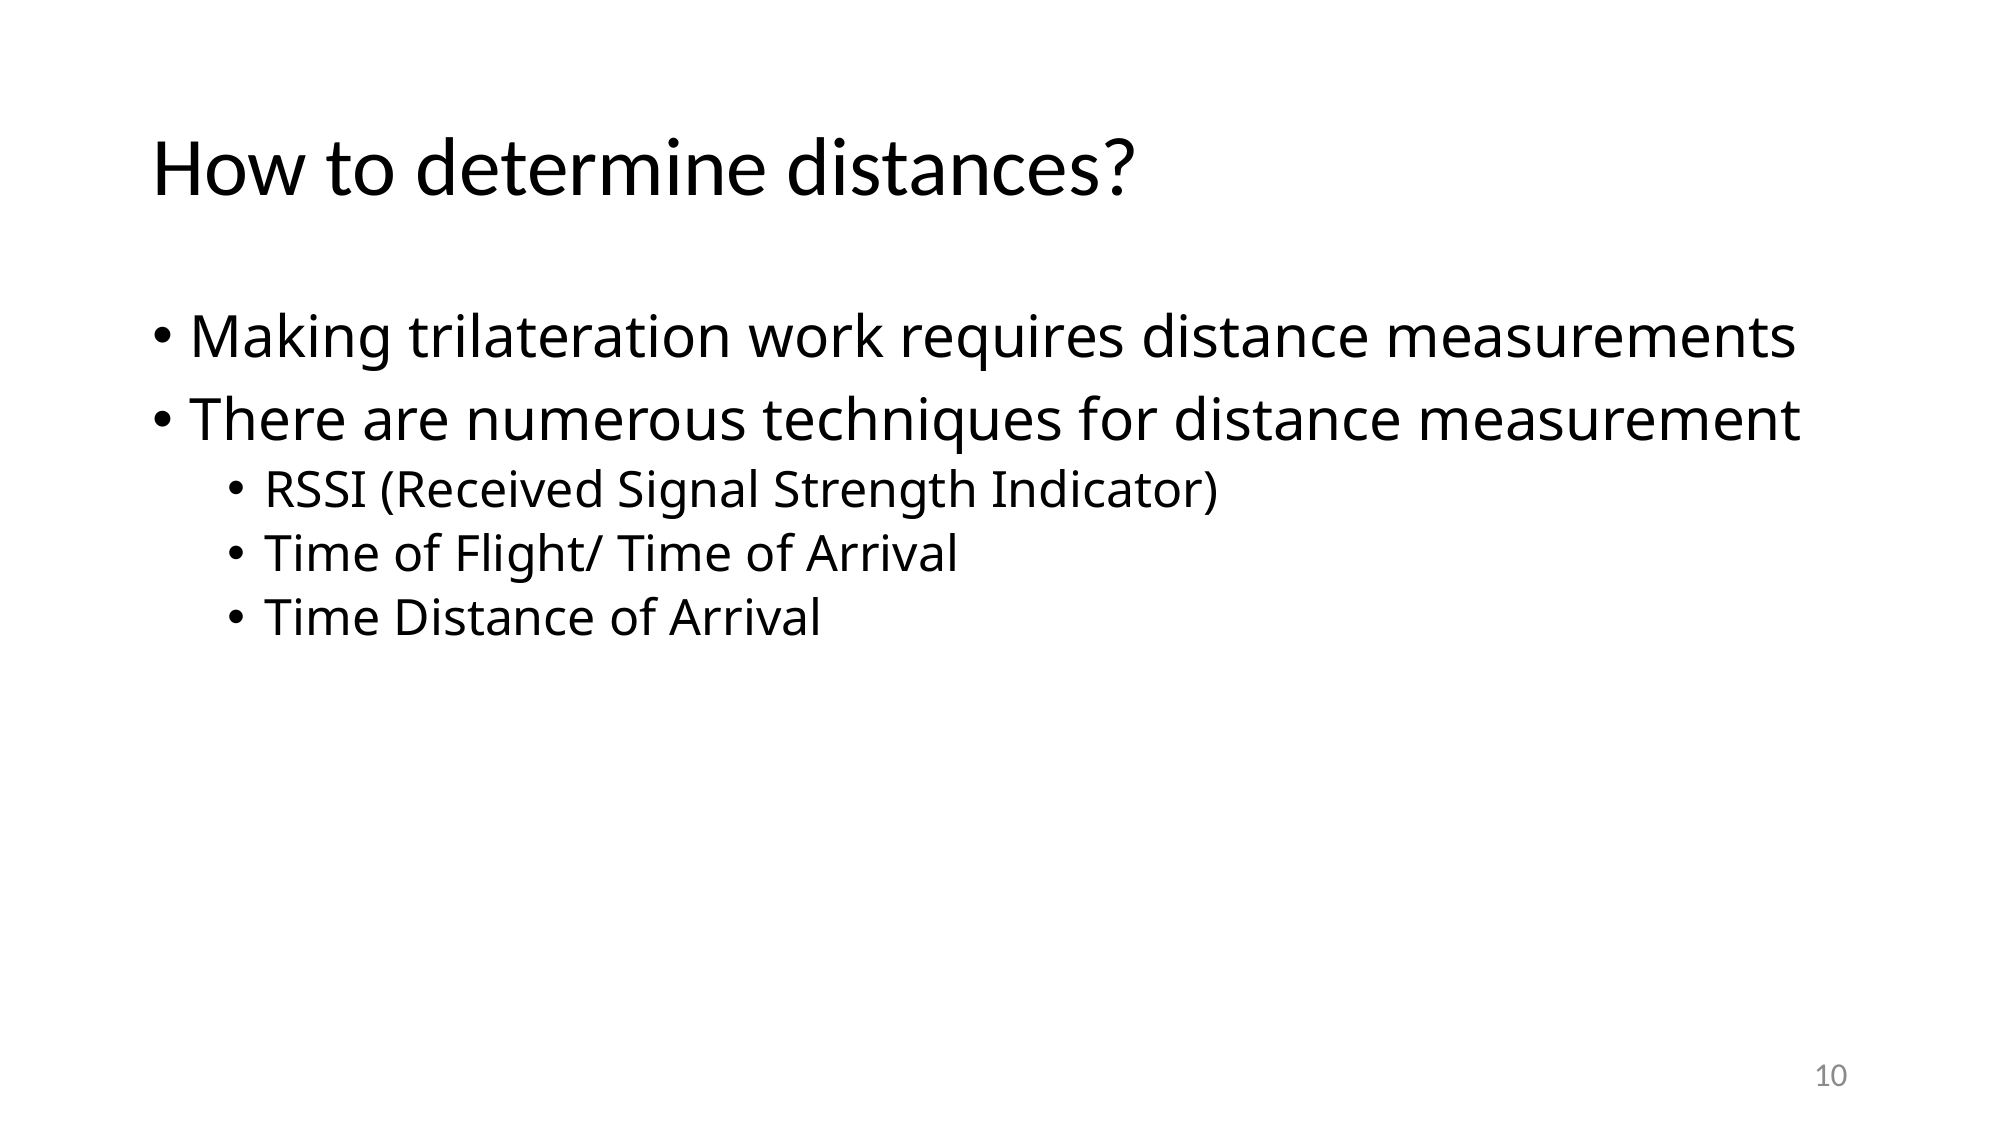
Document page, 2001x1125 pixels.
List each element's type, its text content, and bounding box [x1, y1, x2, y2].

slide_number 10 [1412, 1042, 1863, 1103]
list Making trilateration work requires distance measurements There are numerous techniques for distance measurement RSSI (Received Signal Strength Indicator) Time of Flight/ Time of Arrival Time Distance of Arrival [137, 299, 1863, 1014]
title How to determine distances? [137, 59, 1863, 278]
